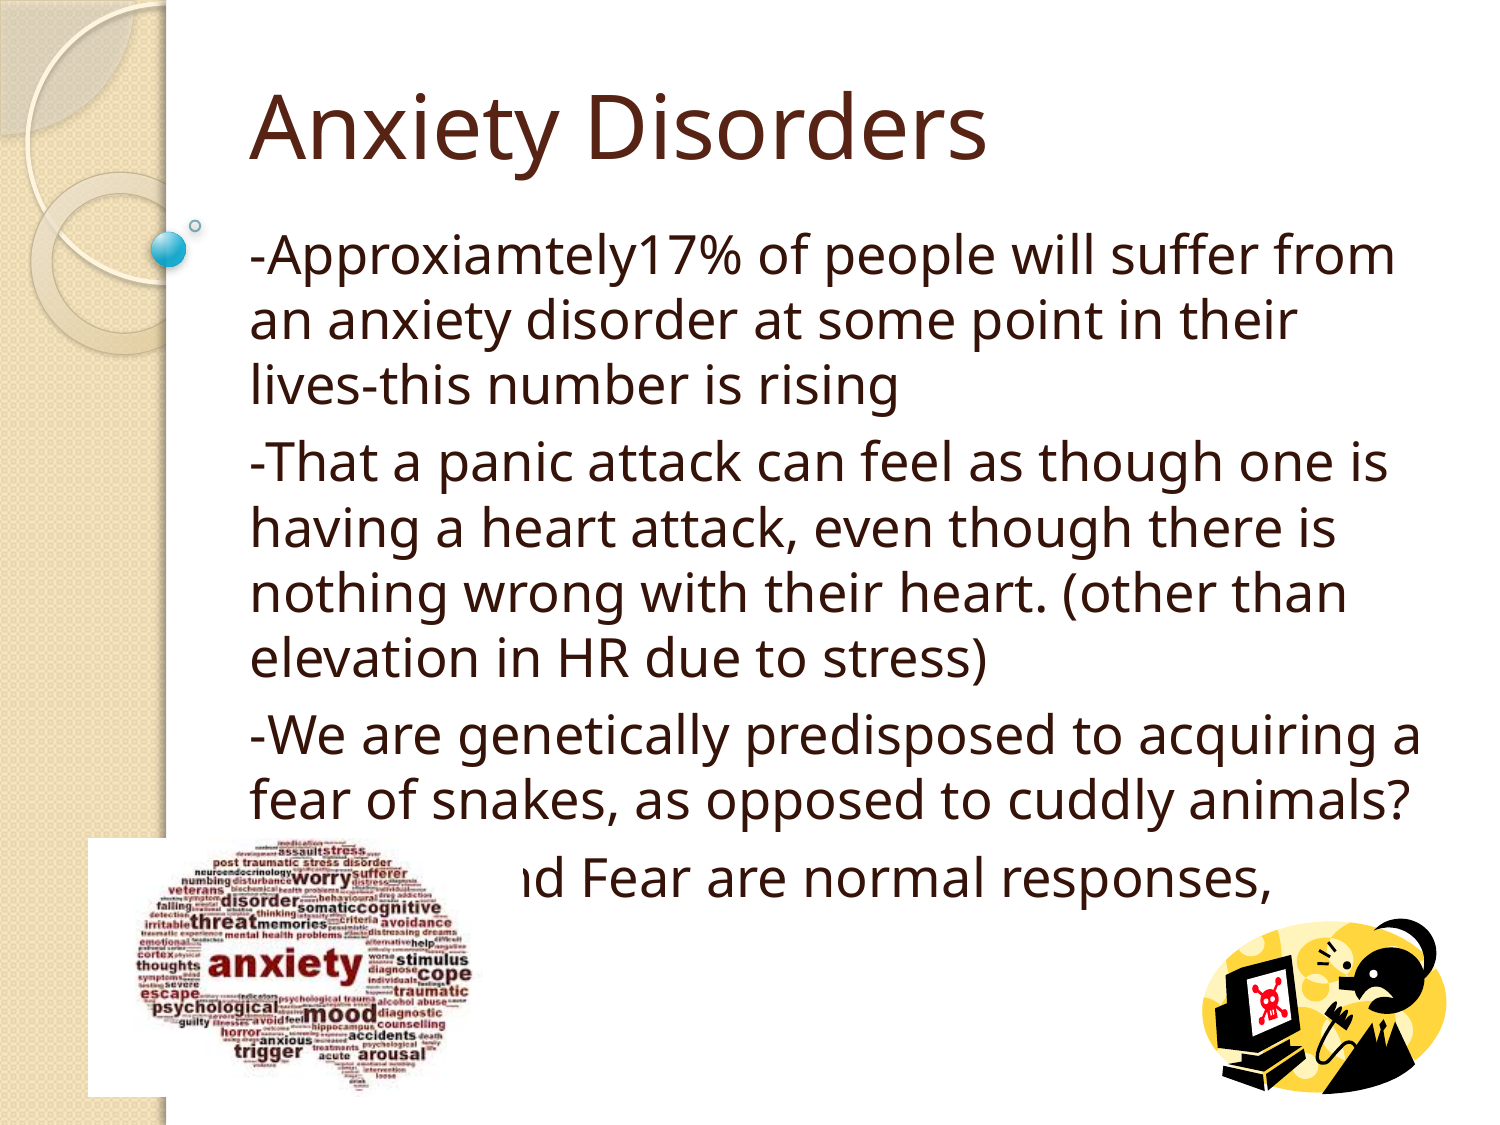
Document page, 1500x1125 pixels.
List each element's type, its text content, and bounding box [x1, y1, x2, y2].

title Anxiety Disorders [234, 59, 1450, 185]
picture [1198, 916, 1450, 1098]
picture [88, 838, 523, 1098]
subtitle -Approxiamtely17% of people will suffer from an anxiety disorder at some point in their lives-this number is rising -That a panic attack can feel as though one is having a heart attack, even though there is nothing wrong with their heart. (other than elevation in HR due to stress) -We are genetically predisposed to acquiring a fear of snakes, as opposed to cuddly animals? -Anxiety and Fear are normal responses, [229, 219, 1446, 1059]
